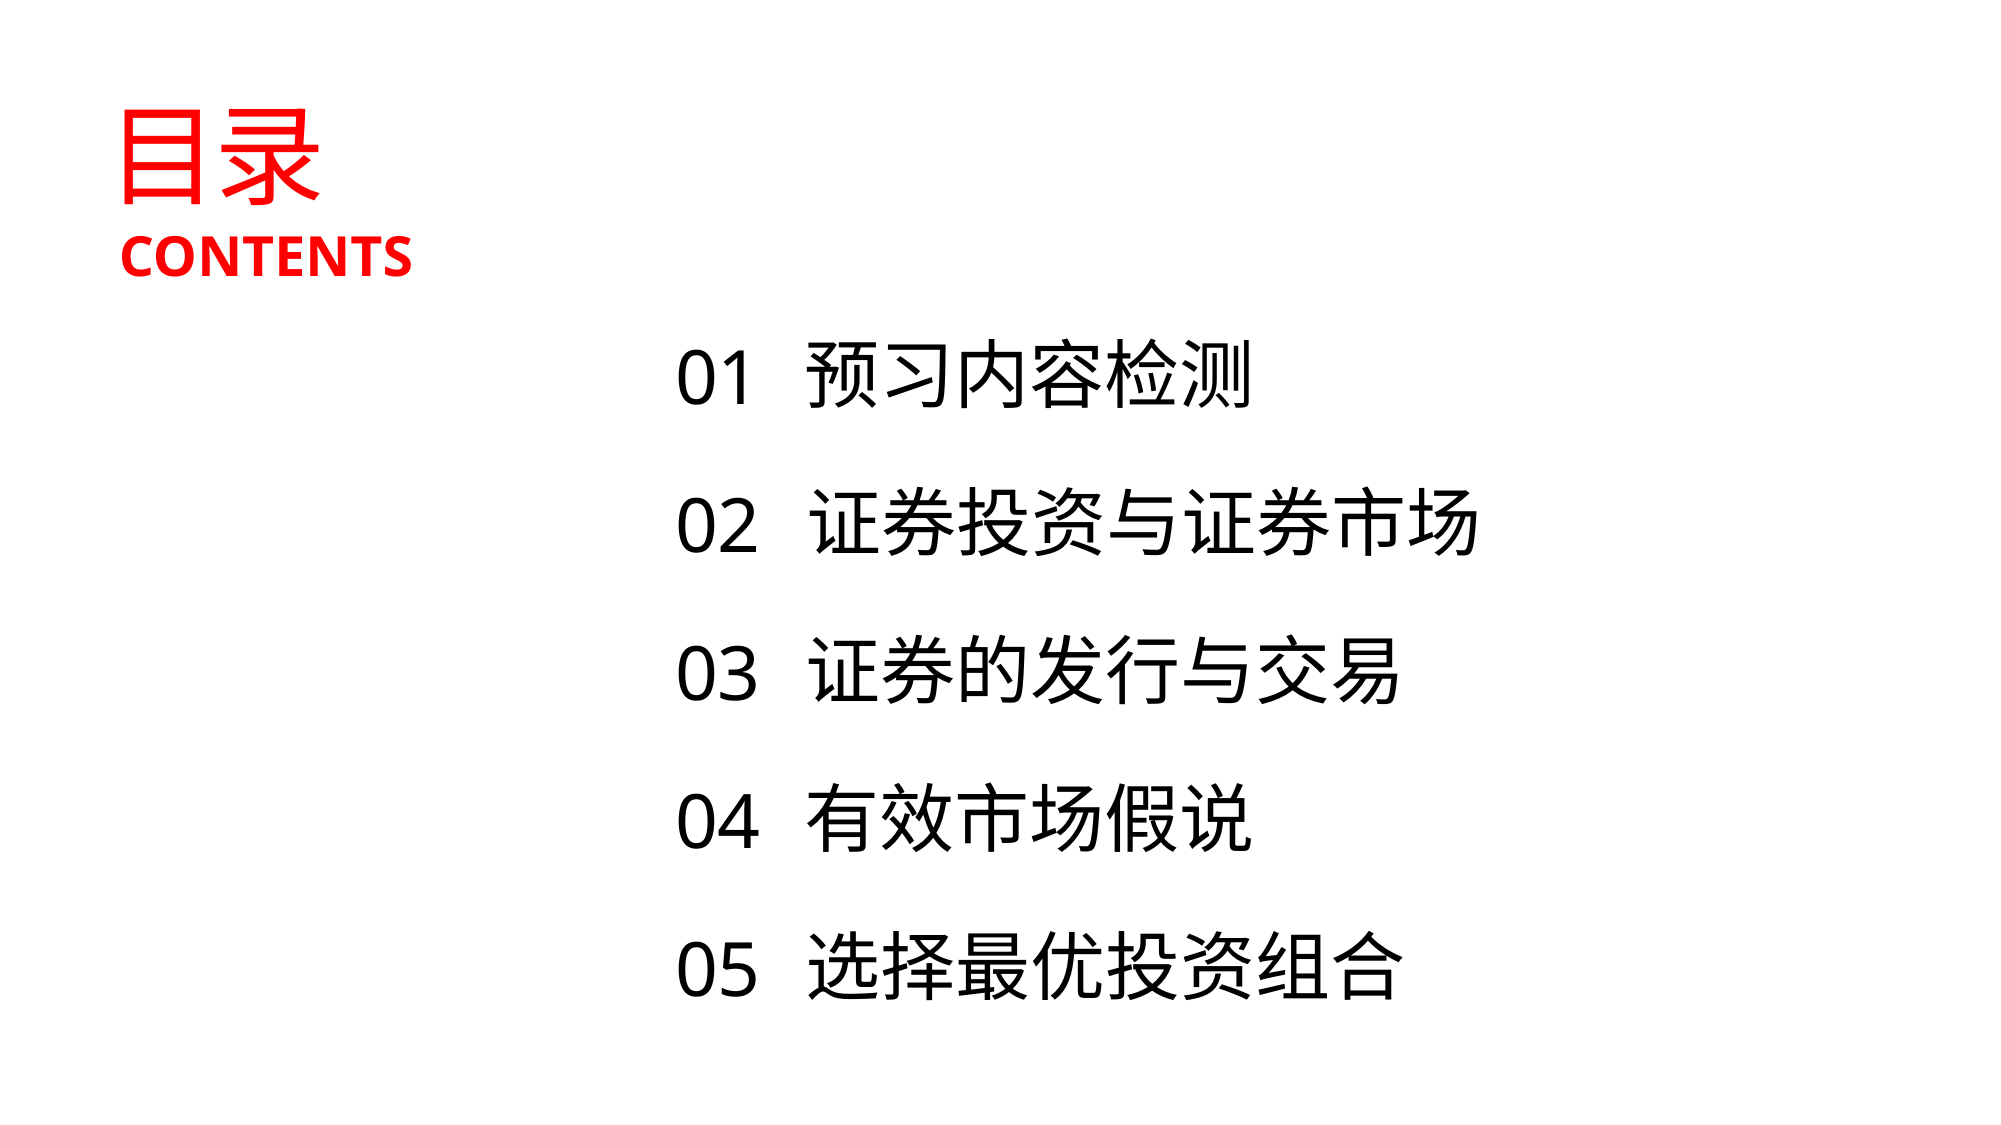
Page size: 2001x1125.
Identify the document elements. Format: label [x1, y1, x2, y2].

text_box [653, 613, 1429, 727]
text_box [653, 317, 1278, 431]
text_box [653, 465, 1505, 579]
text_box [88, 74, 444, 299]
text_box [653, 761, 1278, 875]
text_box [653, 909, 1429, 1023]
